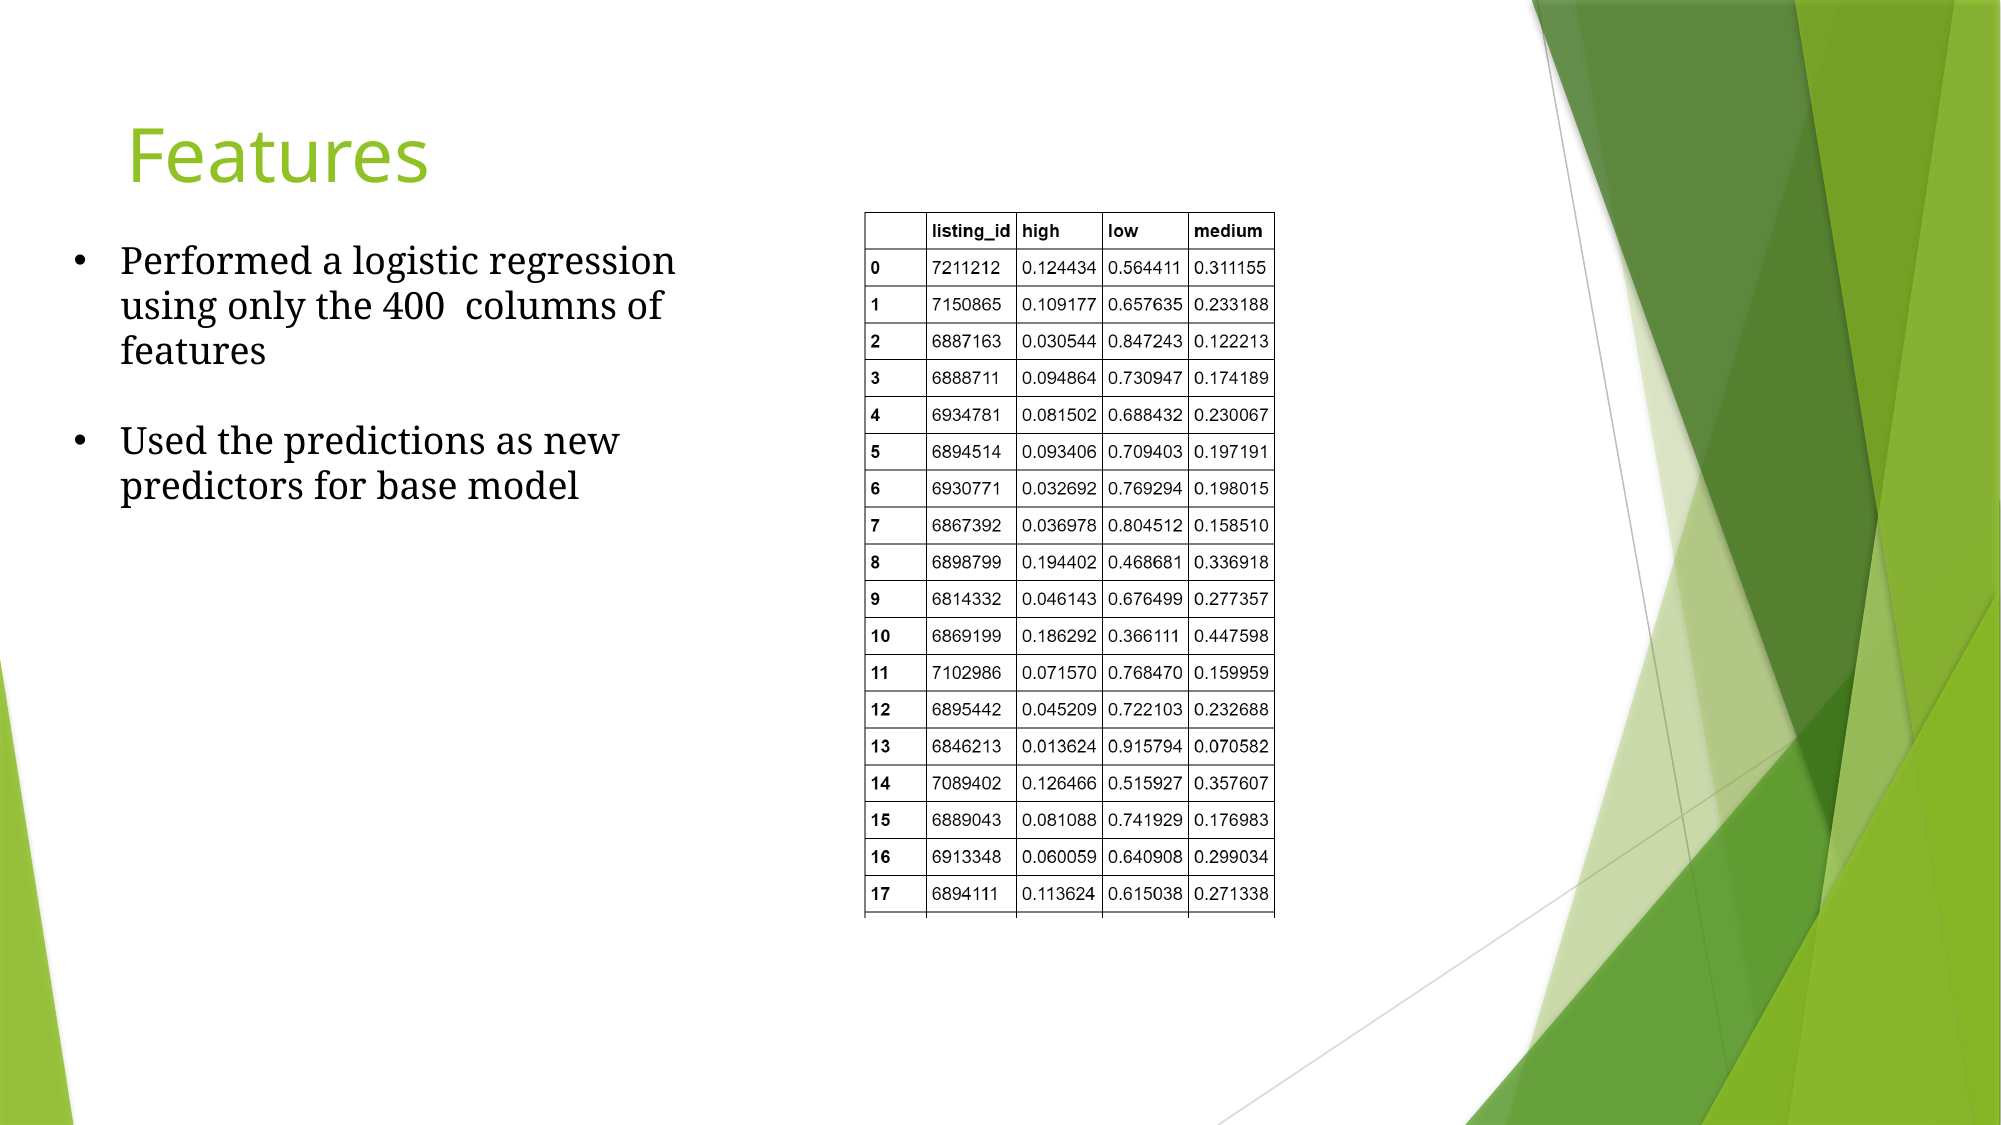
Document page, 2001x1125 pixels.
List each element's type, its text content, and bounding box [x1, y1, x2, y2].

picture [860, 205, 1281, 919]
text_box Performed a logistic regression using only the 400 columns of features Used the predictions as new predictors for base model [58, 229, 727, 515]
title Features [111, 99, 1522, 317]
